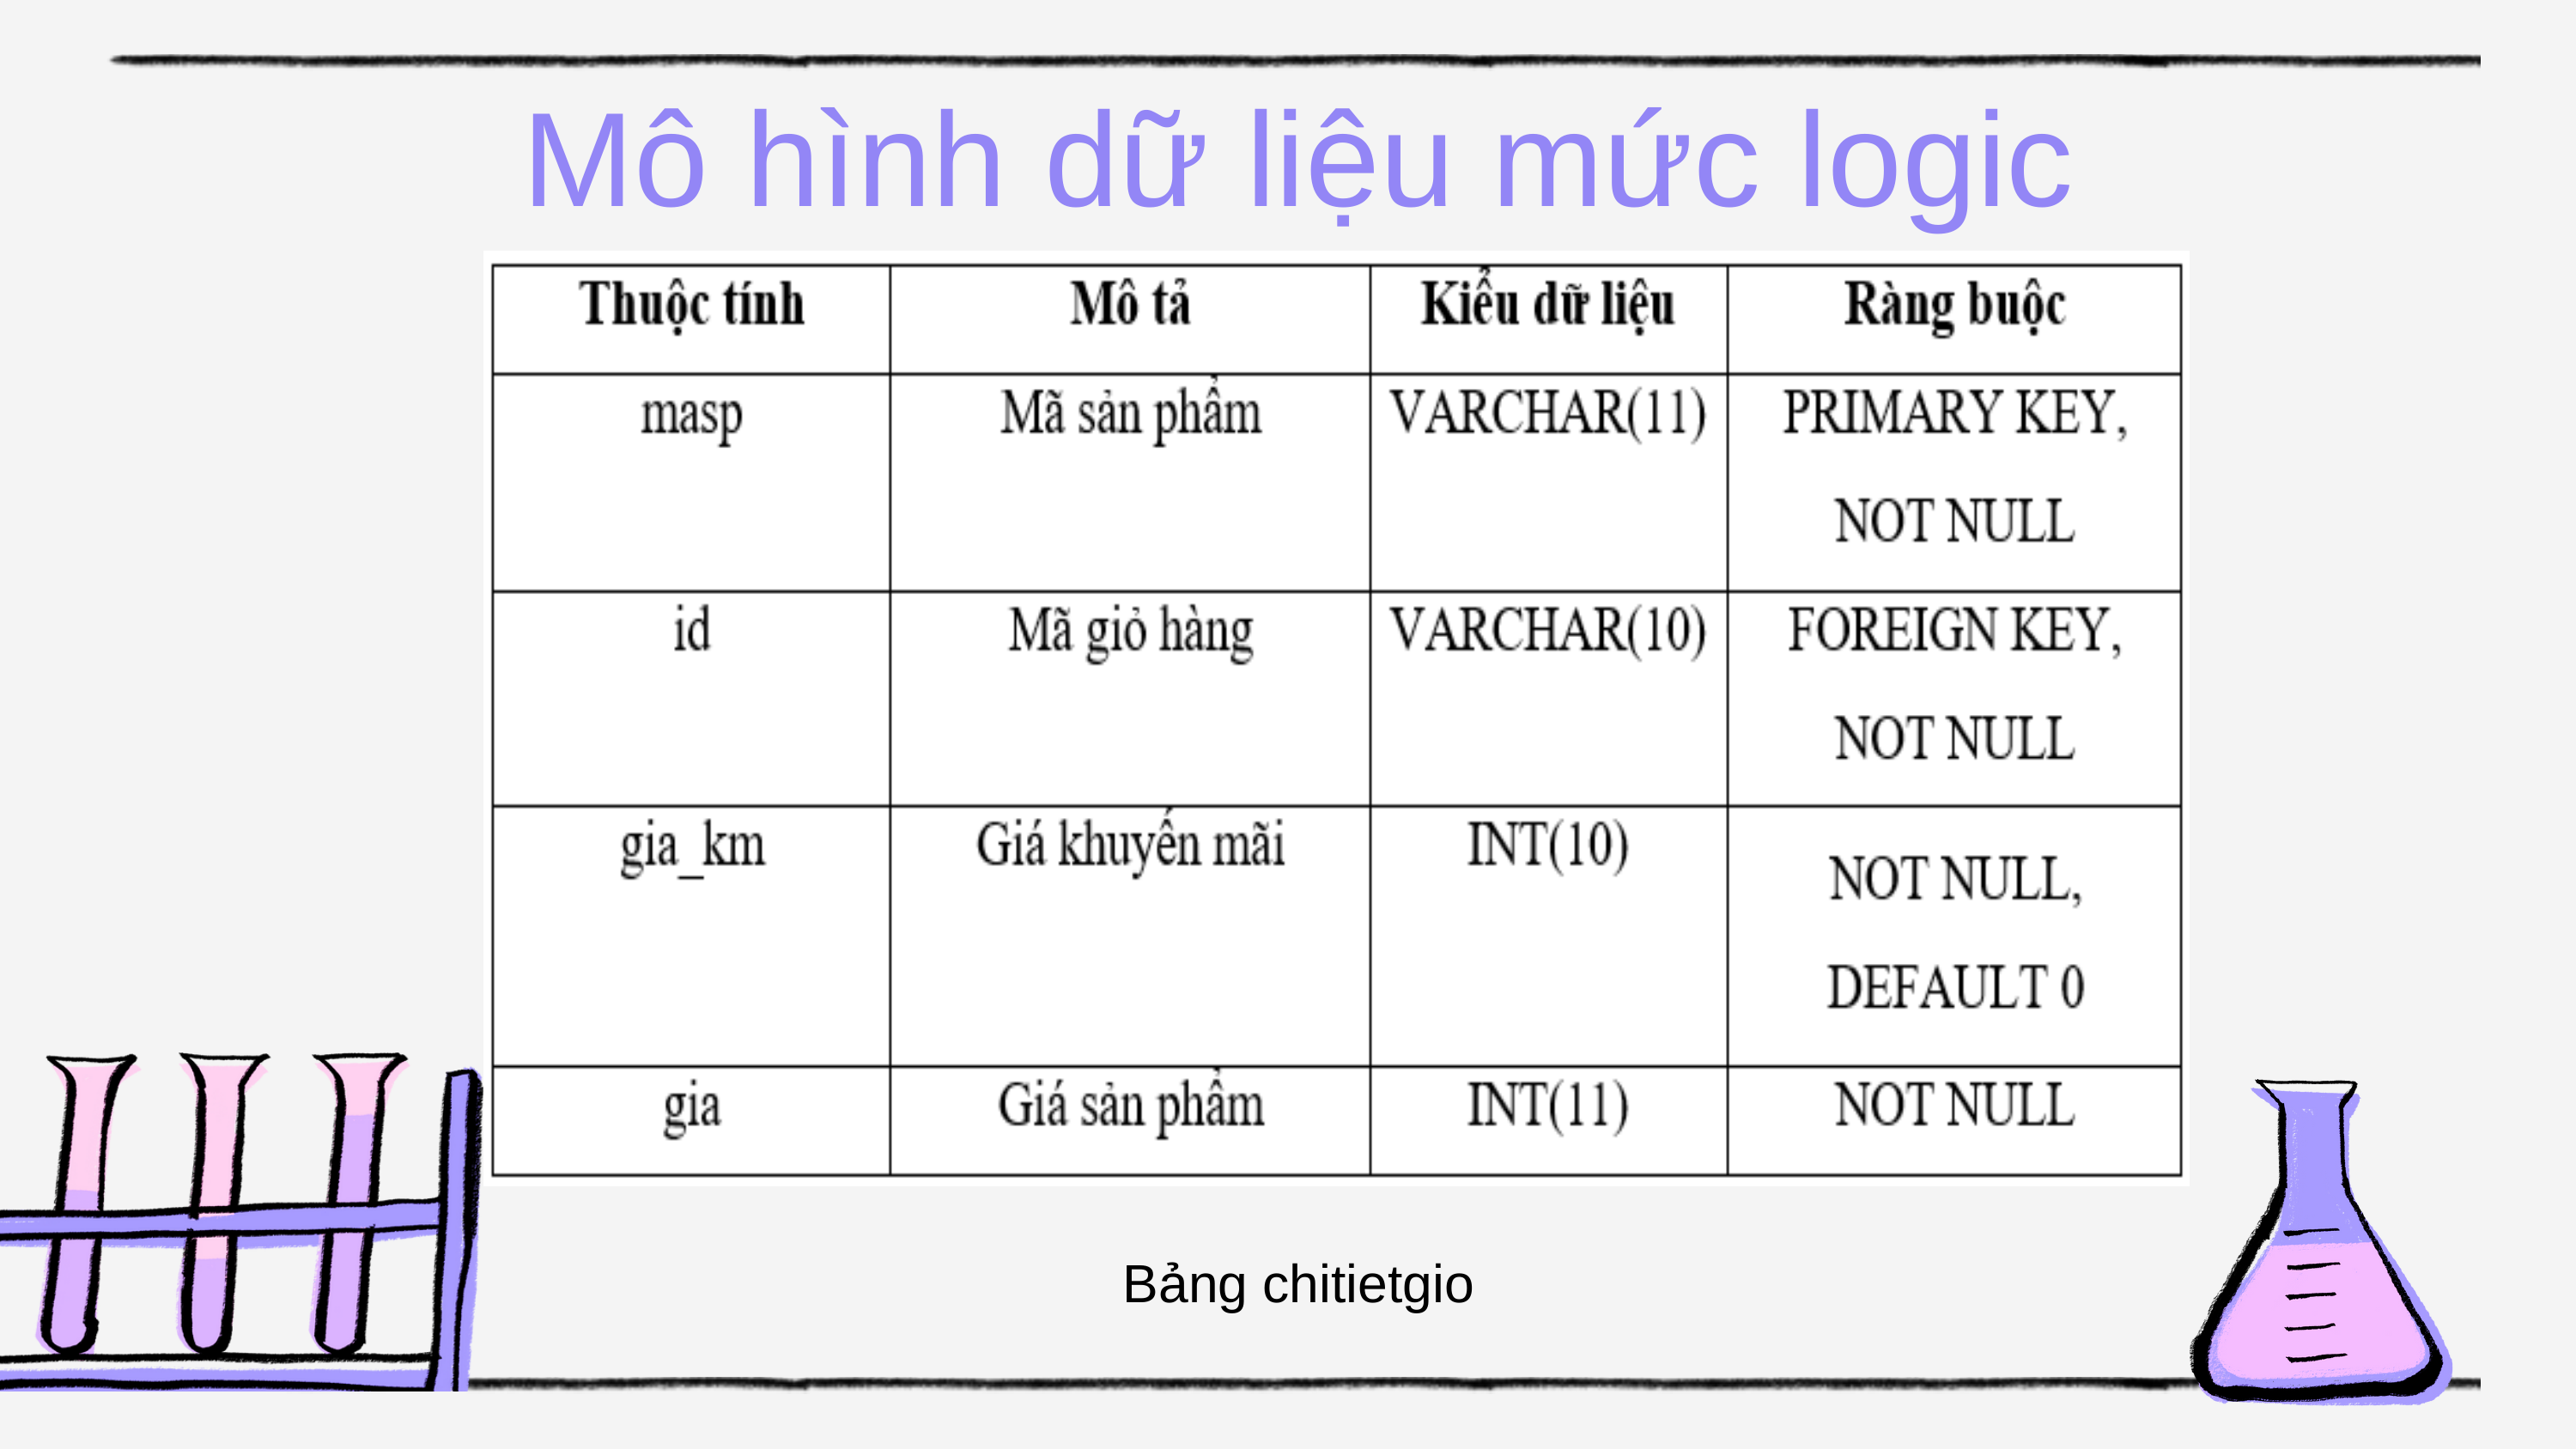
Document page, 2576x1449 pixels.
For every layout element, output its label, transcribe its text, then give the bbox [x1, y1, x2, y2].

text_box [0, 1052, 484, 1391]
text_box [94, 54, 2482, 71]
text_box Bảng chitietgio [887, 1242, 1710, 1320]
text_box [2189, 1079, 2453, 1377]
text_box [94, 1377, 2482, 1394]
picture [483, 250, 2190, 1186]
text_box Mô hình dữ liệu mức logic [117, 81, 2481, 238]
